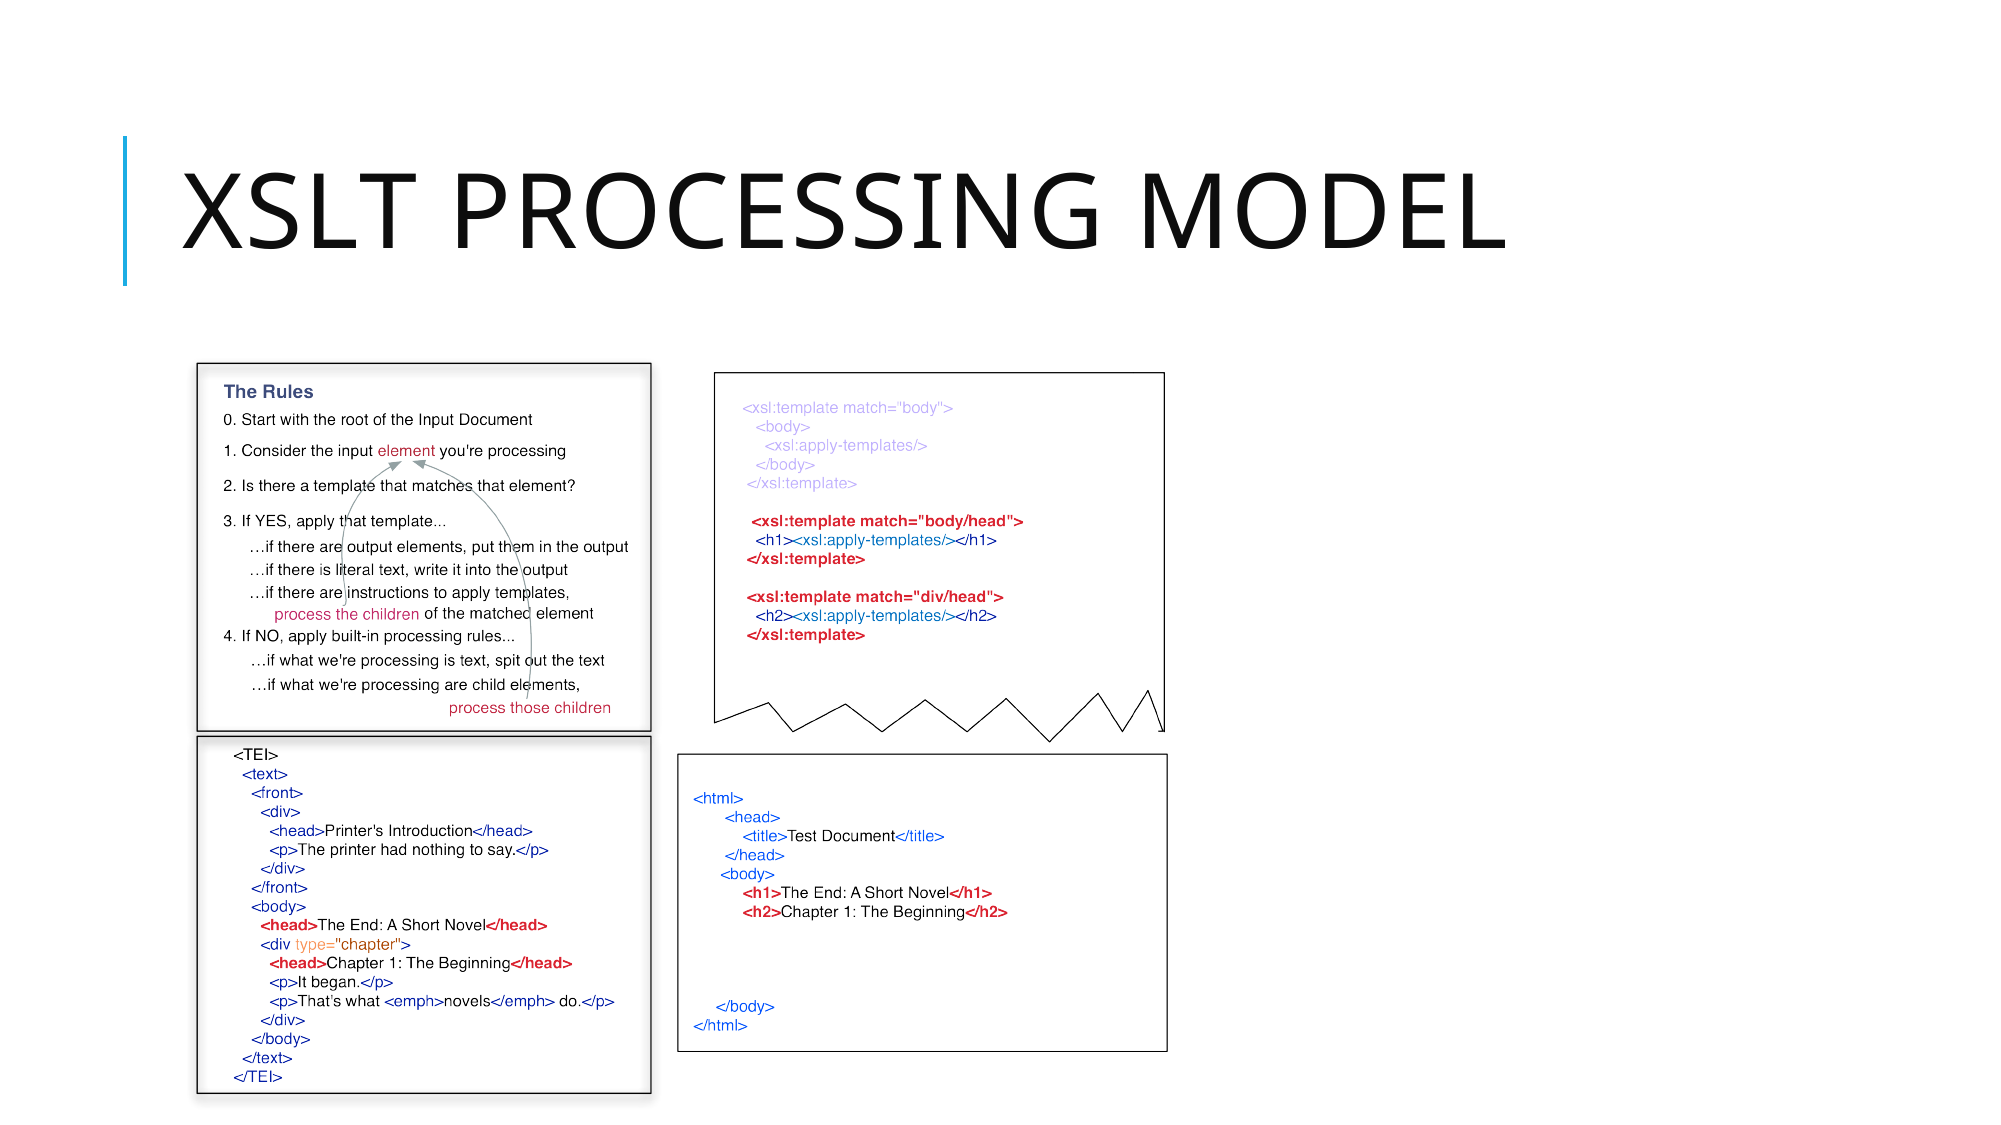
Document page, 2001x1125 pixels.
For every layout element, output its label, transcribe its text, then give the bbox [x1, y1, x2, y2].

title XSLT Processing Model [168, 96, 1763, 342]
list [167, 341, 1181, 1125]
